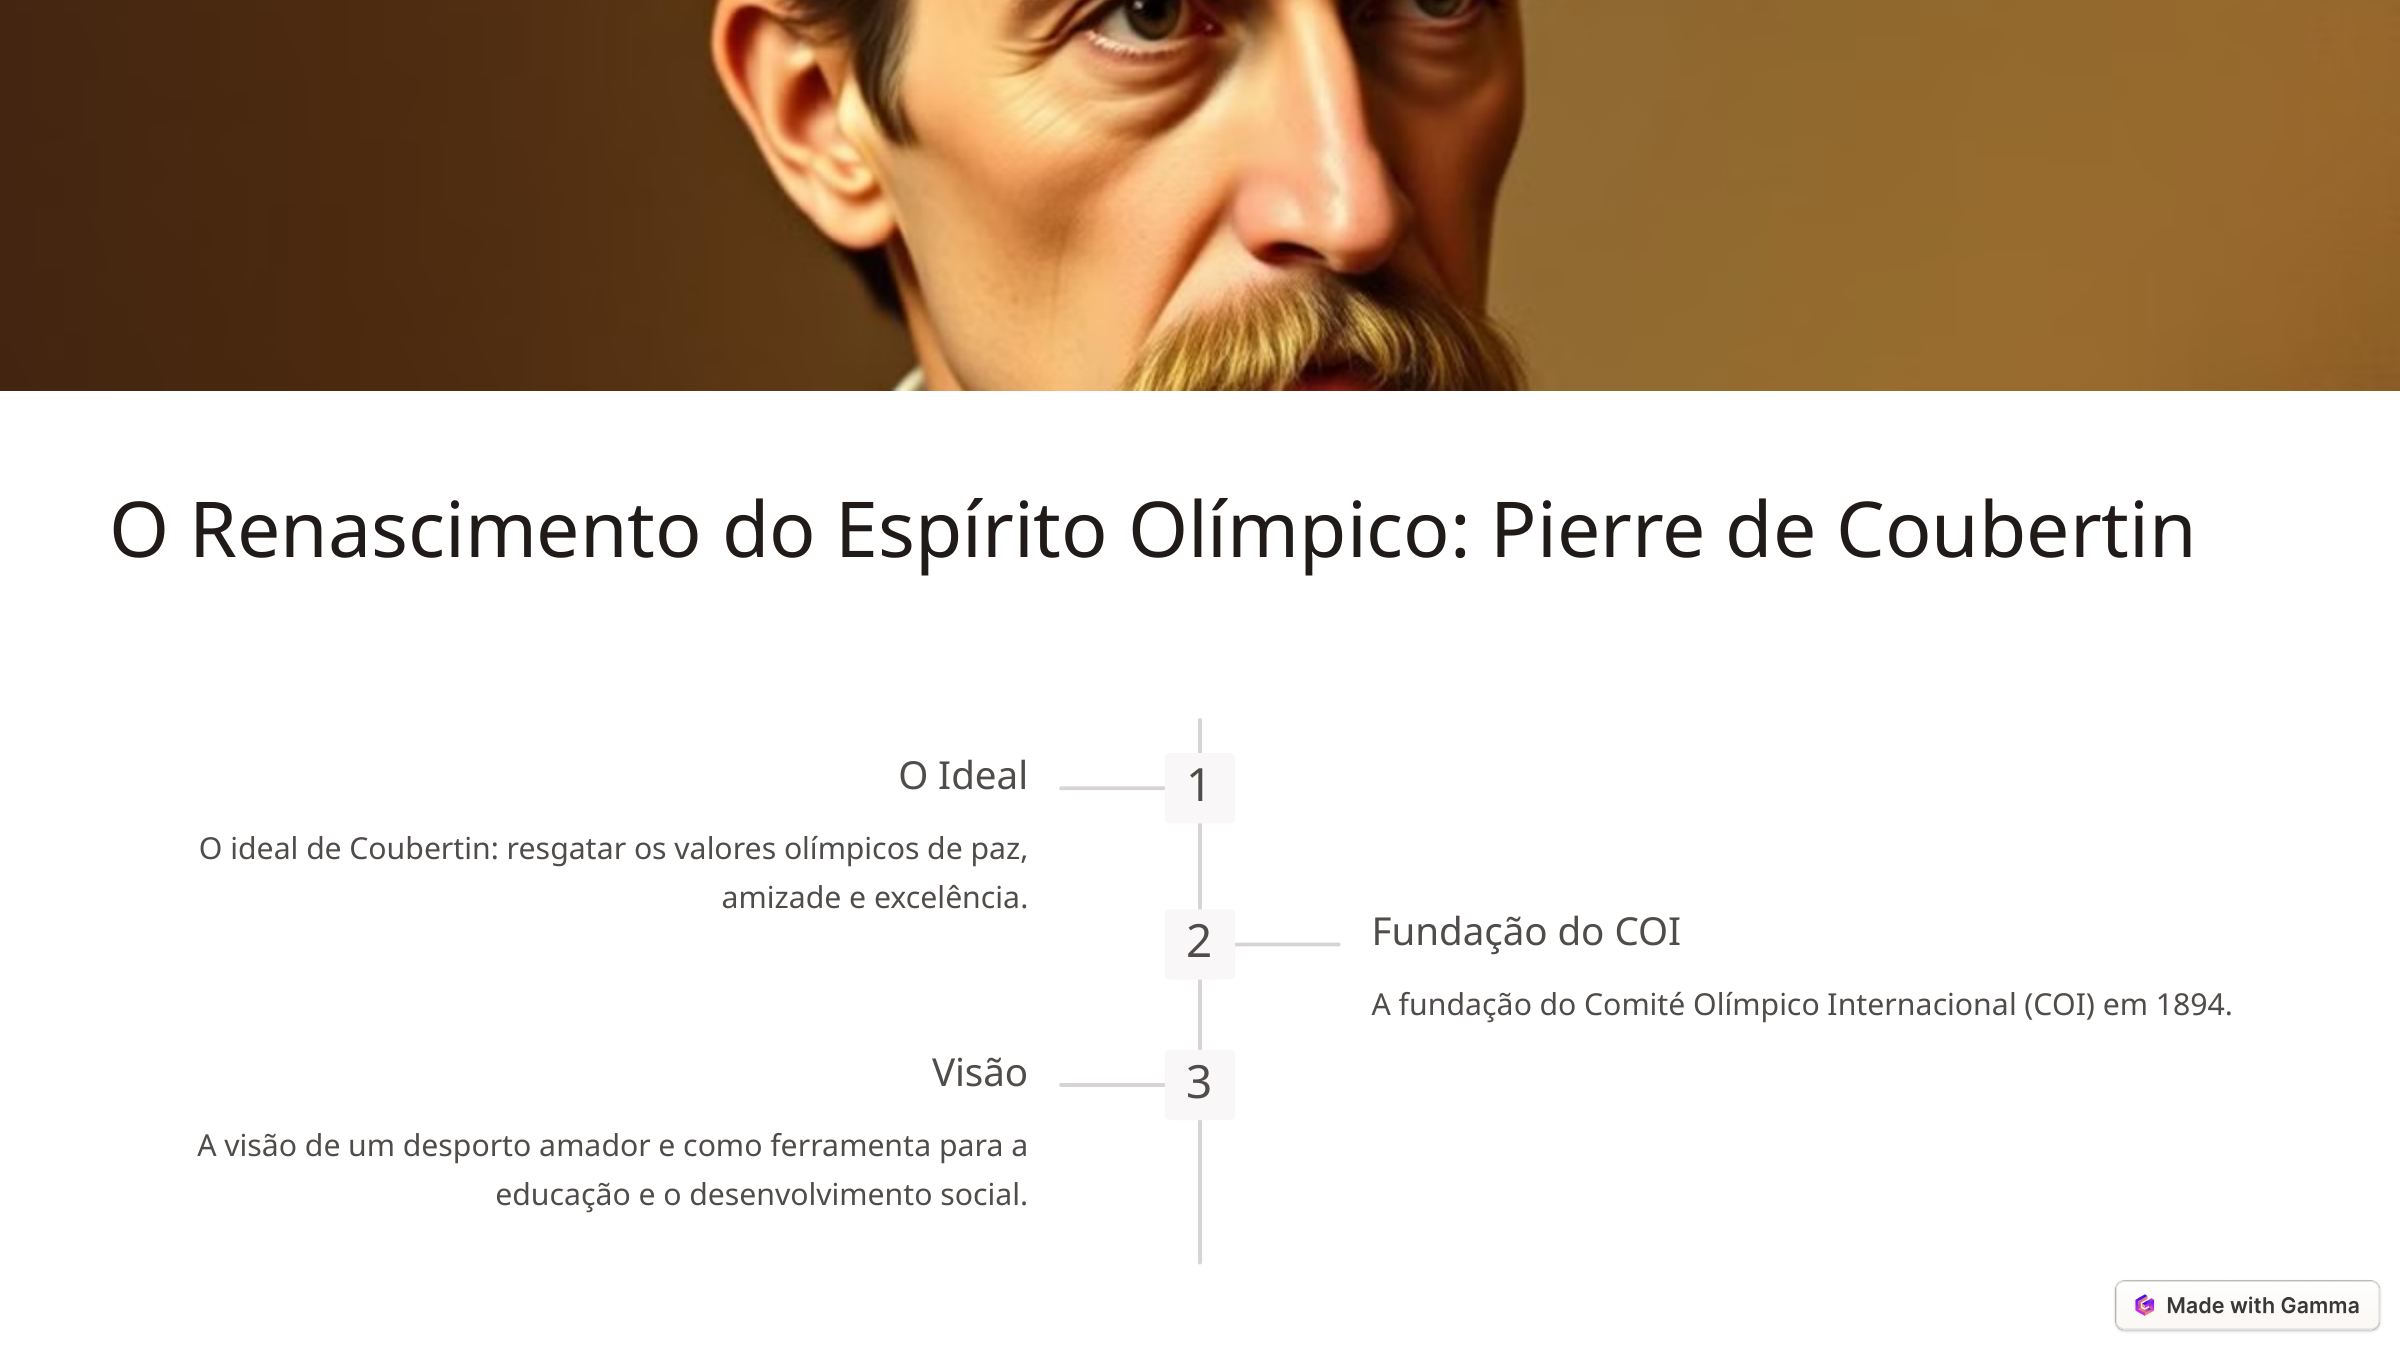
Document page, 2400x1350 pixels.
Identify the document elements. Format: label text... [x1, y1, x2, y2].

text_box A fundação do Comité Olímpico Internacional (COI) em 1894. [1371, 972, 2291, 1023]
text_box [1059, 786, 1164, 791]
text_box [1164, 909, 1236, 980]
text_box [1059, 1083, 1164, 1087]
text_box Visão [637, 1045, 1029, 1095]
text_box A visão de um desporto amador e como ferramenta para a educação e o desenvolvimento social. [109, 1113, 1029, 1214]
text_box 2 [1184, 921, 1216, 968]
text_box [1198, 824, 1202, 909]
text_box [1198, 980, 1202, 1049]
text_box [1164, 1049, 1236, 1121]
picture [0, 0, 2400, 391]
text_box [1198, 1121, 1202, 1265]
picture [2106, 1271, 2389, 1339]
text_box O ideal de Coubertin: resgatar os valores olímpicos de paz, amizade e excelência. [109, 816, 1029, 917]
text_box 3 [1185, 1061, 1215, 1109]
text_box O Ideal [637, 749, 1029, 799]
text_box [1198, 718, 1202, 753]
text_box [1164, 753, 1236, 824]
text_box 1 [1189, 764, 1211, 812]
text_box [1236, 942, 1341, 947]
text_box O Renascimento do Espírito Olímpico: Pierre de Coubertin [109, 476, 2291, 672]
text_box Fundação do COI [1371, 905, 1762, 955]
